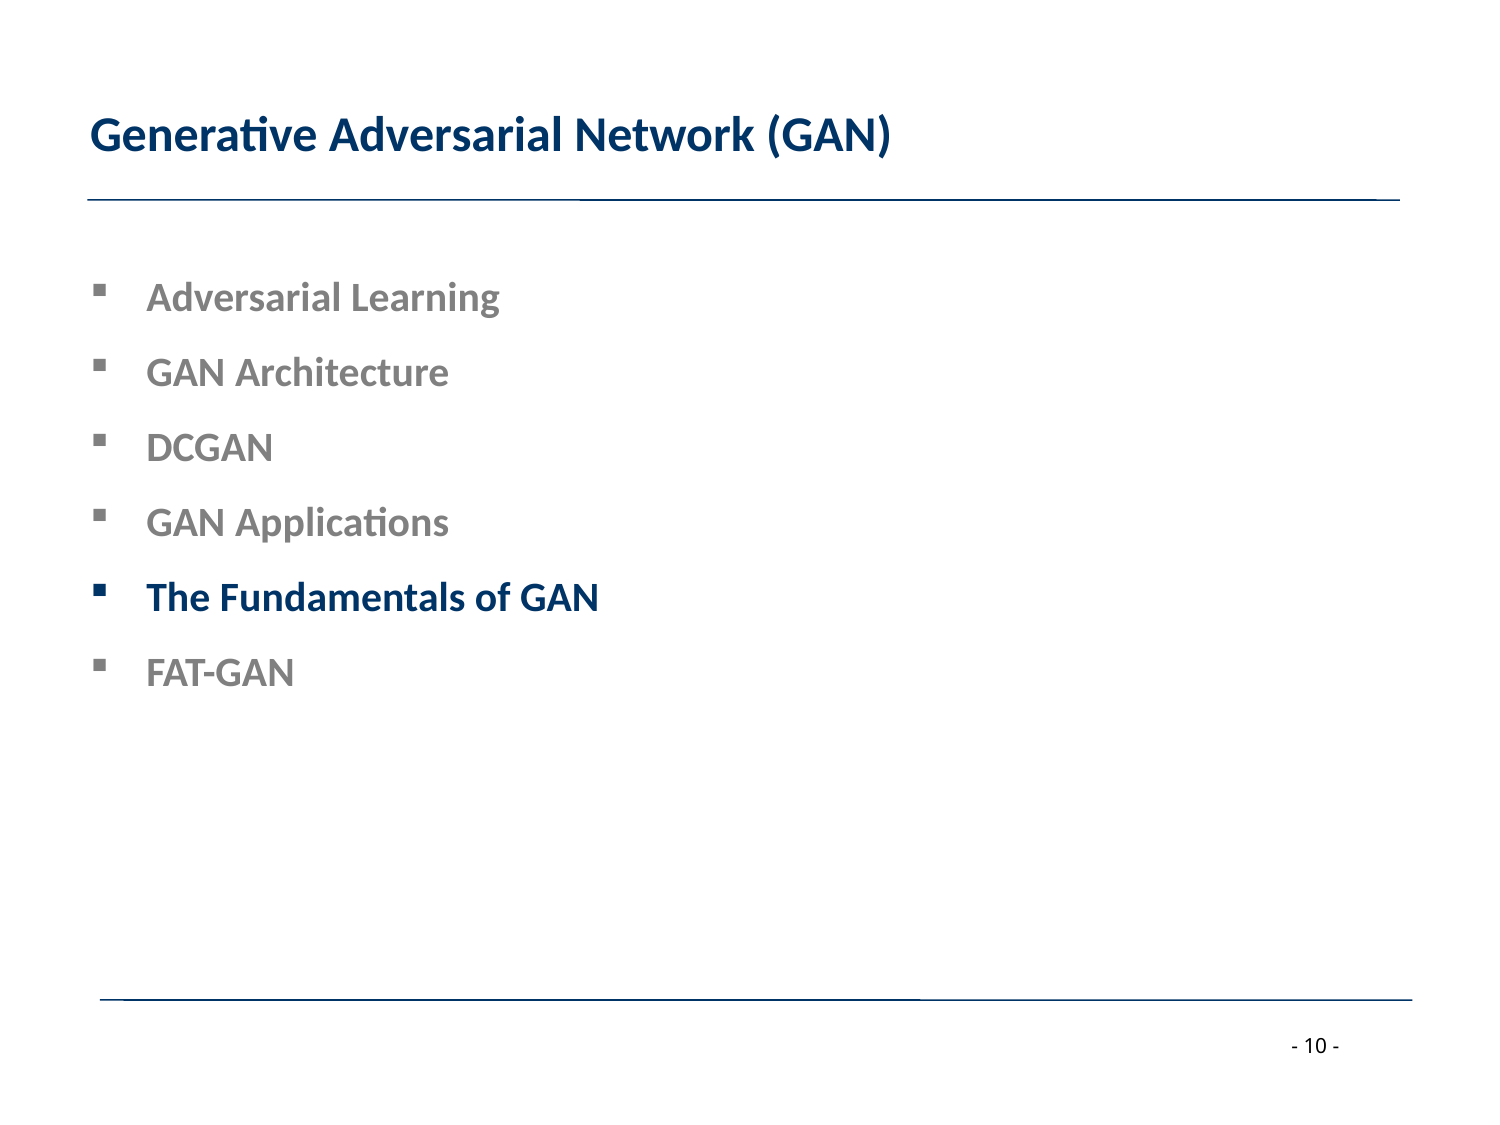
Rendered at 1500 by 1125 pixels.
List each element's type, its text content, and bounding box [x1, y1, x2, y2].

list Adversarial Learning GAN Architecture DCGAN GAN Applications The Fundamentals of GAN FAT-GAN [75, 262, 1425, 1005]
title Generative Adversarial Network (GAN) [75, 37, 1425, 225]
